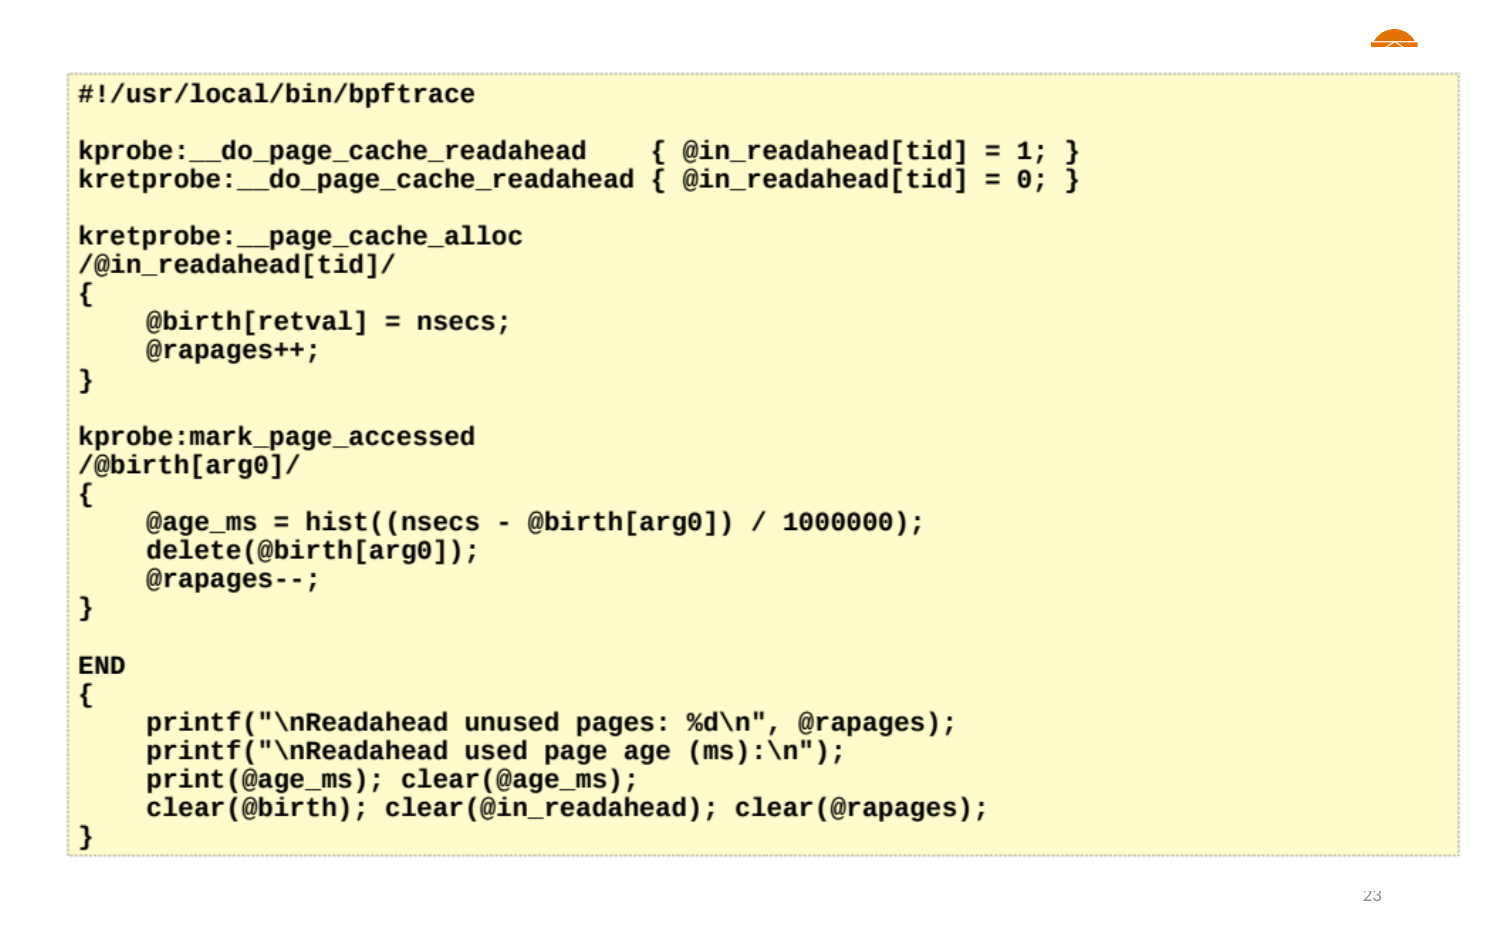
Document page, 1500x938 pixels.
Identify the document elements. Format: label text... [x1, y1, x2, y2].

picture [0, 47, 1500, 890]
slide_number 23 [1059, 891, 1397, 919]
